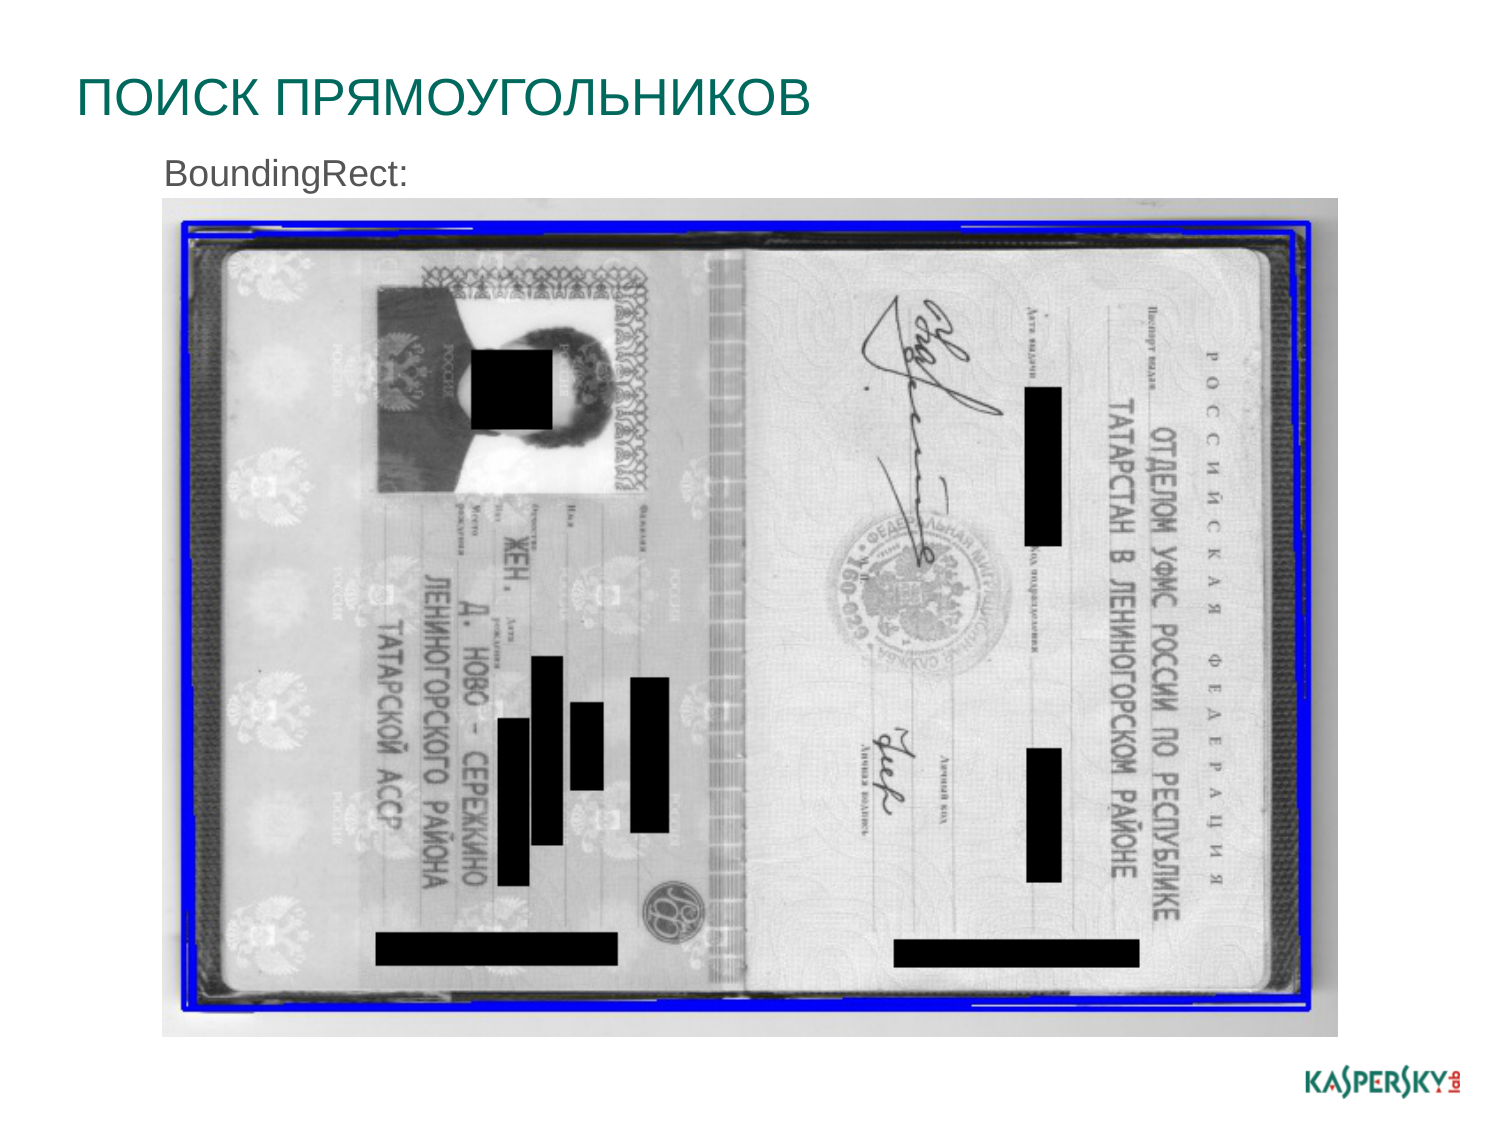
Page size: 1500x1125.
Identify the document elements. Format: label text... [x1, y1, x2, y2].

picture [161, 198, 1339, 1037]
title Поиск прямоугольников [76, 65, 1424, 191]
picture [1305, 1064, 1460, 1099]
text_box BoundingRect: [163, 149, 409, 195]
